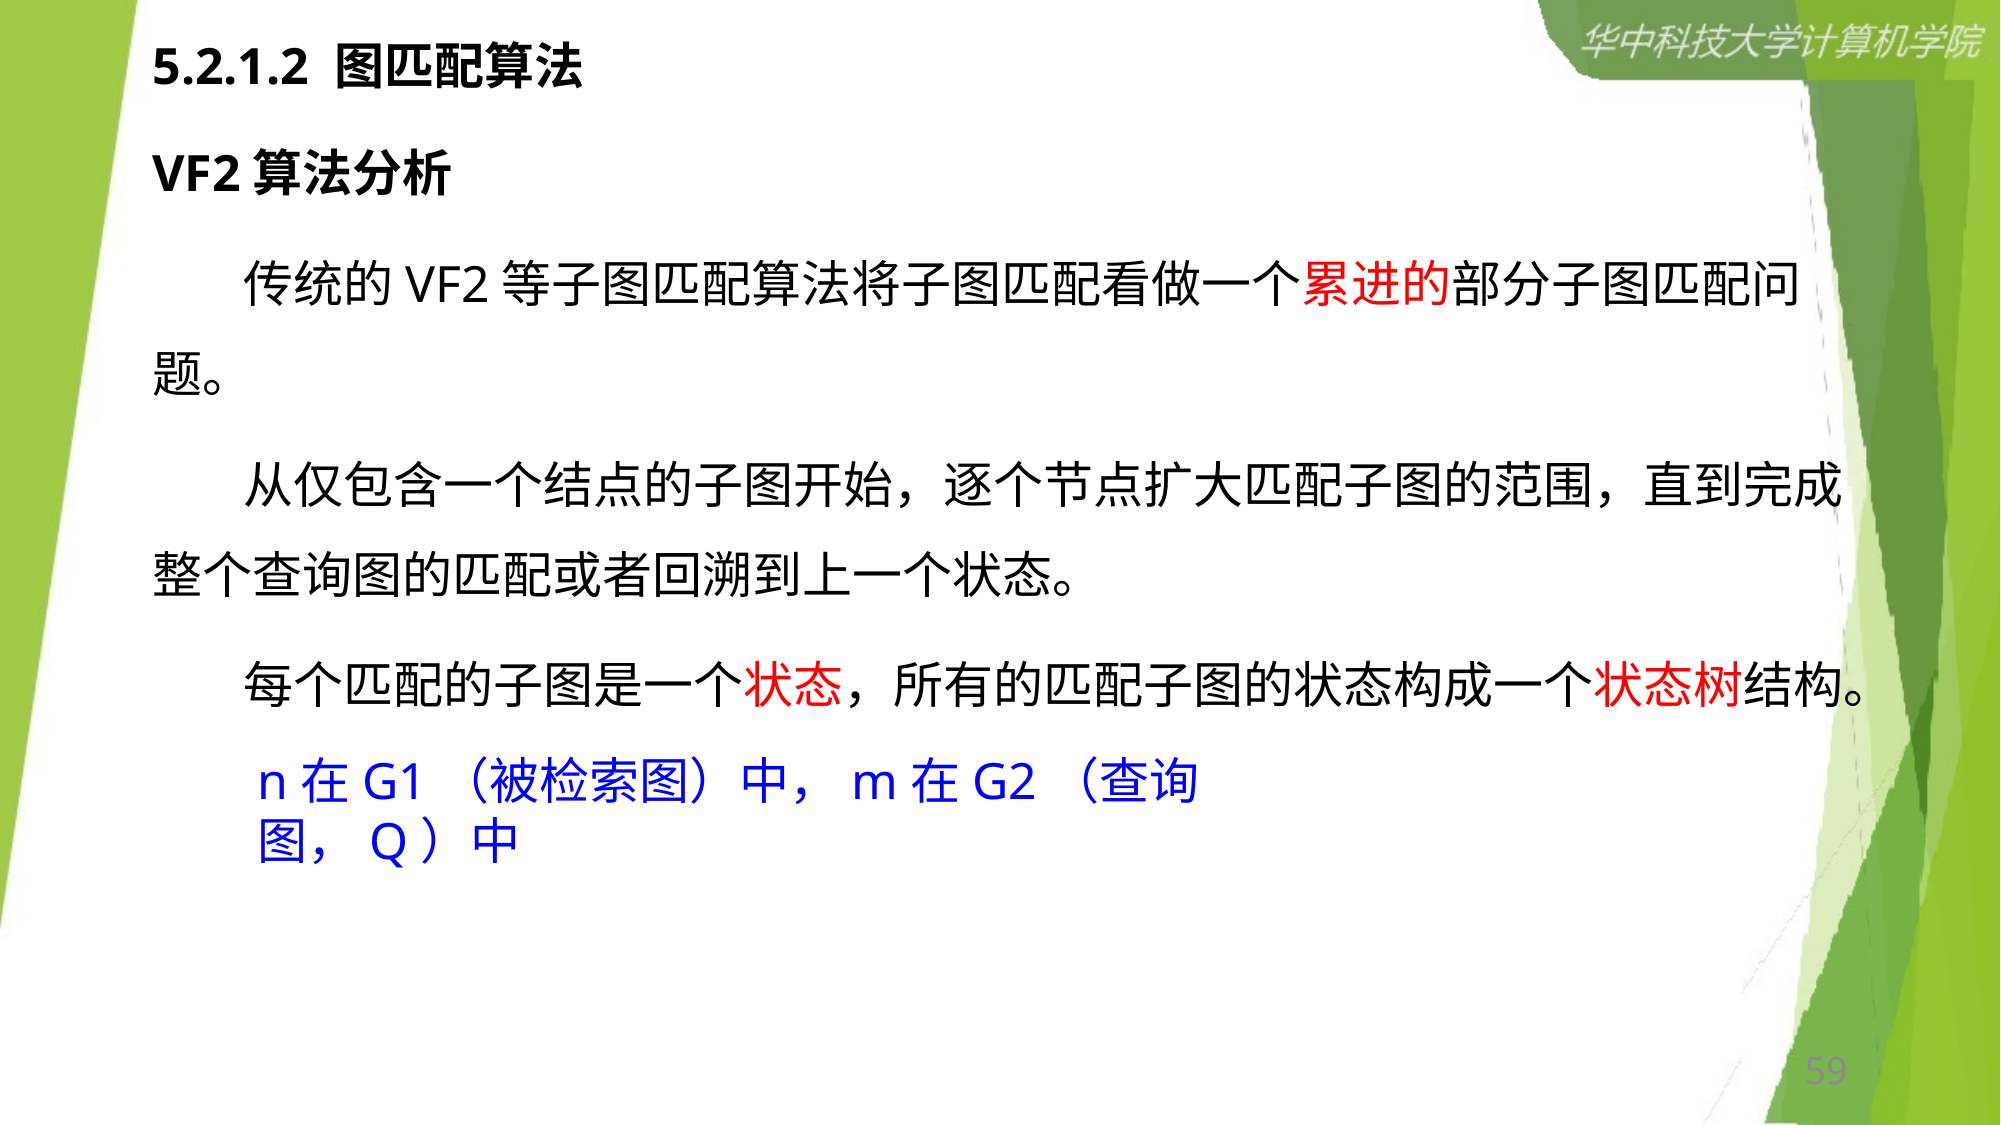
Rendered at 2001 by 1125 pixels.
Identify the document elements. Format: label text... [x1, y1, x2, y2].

title 5.2.1.2 图匹配算法 [137, 13, 1863, 122]
picture [0, 0, 2001, 1125]
text_box n在G1（被检索图）中，m在G2（查询图，Q）中 [242, 742, 1377, 878]
slide_number 59 [1412, 1042, 1863, 1103]
list VF2算法分析 传统的VF2等子图匹配算法将子图匹配看做一个累进的部分子图匹配问题。 从仅包含一个结点的子图开始，逐个节点扩大匹配子图的范围，直到完成整个查询图的匹配或者回溯到上一个状态。 每个匹配的子图是一个状态，所有的匹配子图的状态构成一个状态树结构。 [137, 122, 1863, 1125]
